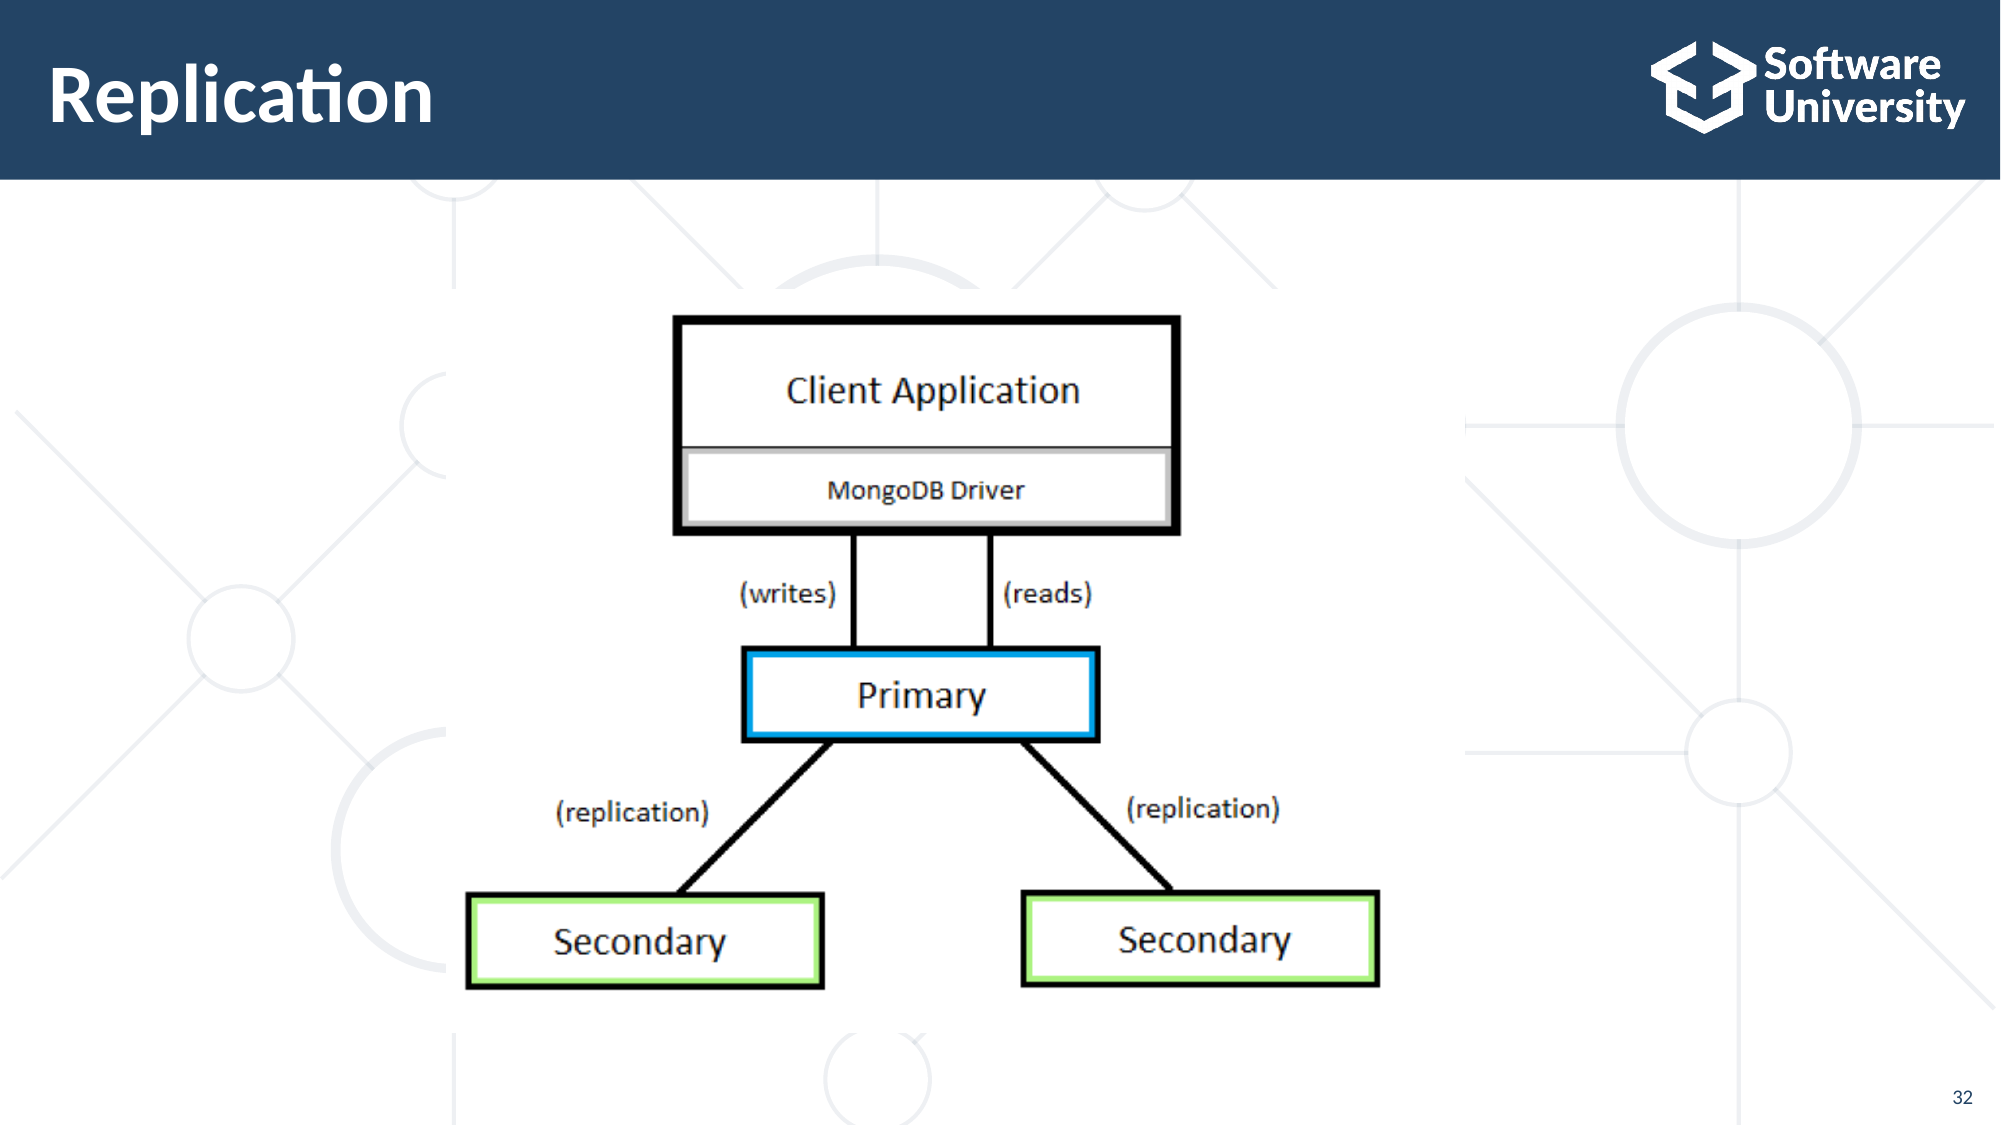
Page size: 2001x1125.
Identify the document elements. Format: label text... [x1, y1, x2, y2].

title Replication [31, 16, 1625, 162]
slide_number 32 [1927, 1067, 1989, 1117]
picture [1651, 41, 1966, 134]
picture [446, 289, 1466, 1034]
